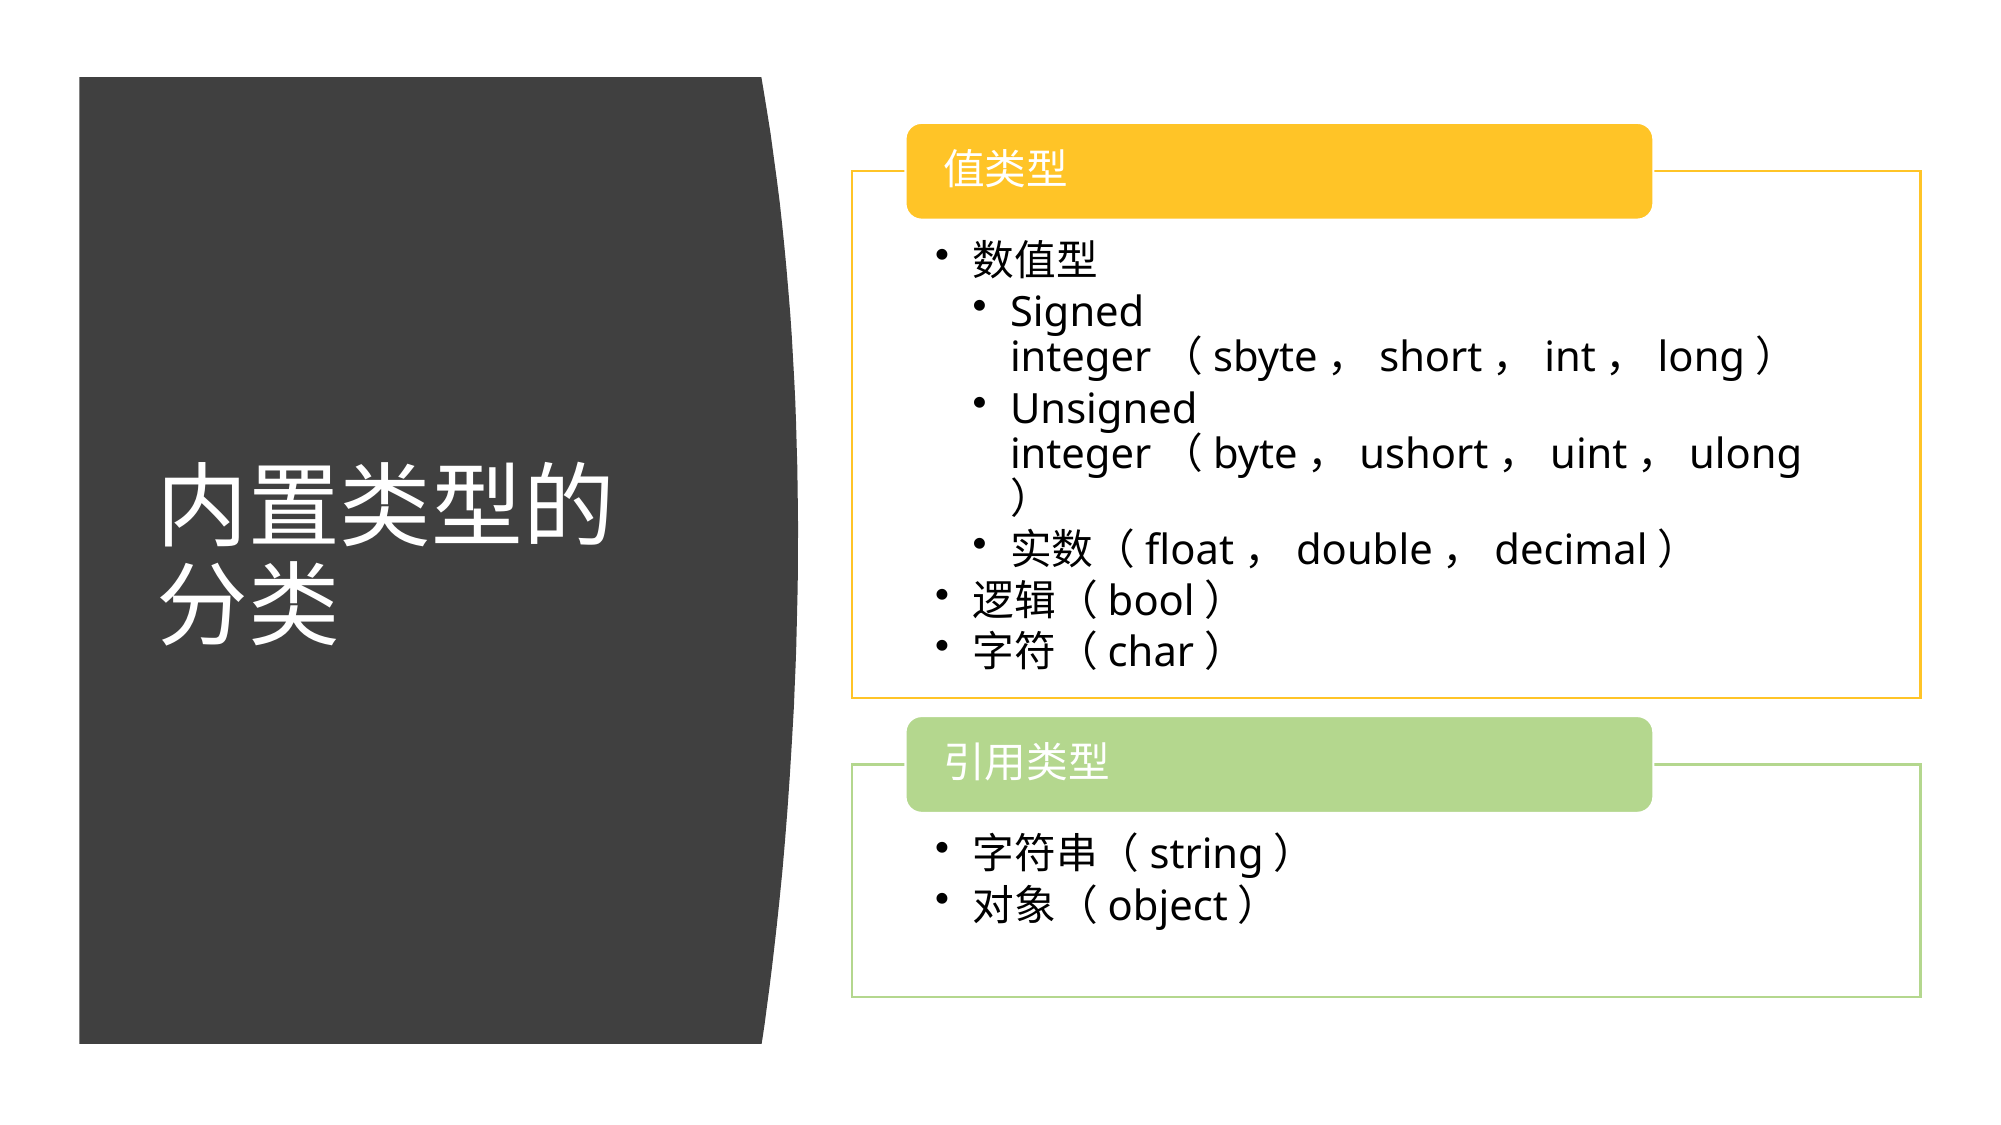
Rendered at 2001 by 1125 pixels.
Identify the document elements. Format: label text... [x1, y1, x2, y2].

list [852, 77, 1921, 1043]
title 内置类型的分类 [141, 166, 702, 953]
text_box [78, 76, 800, 1045]
